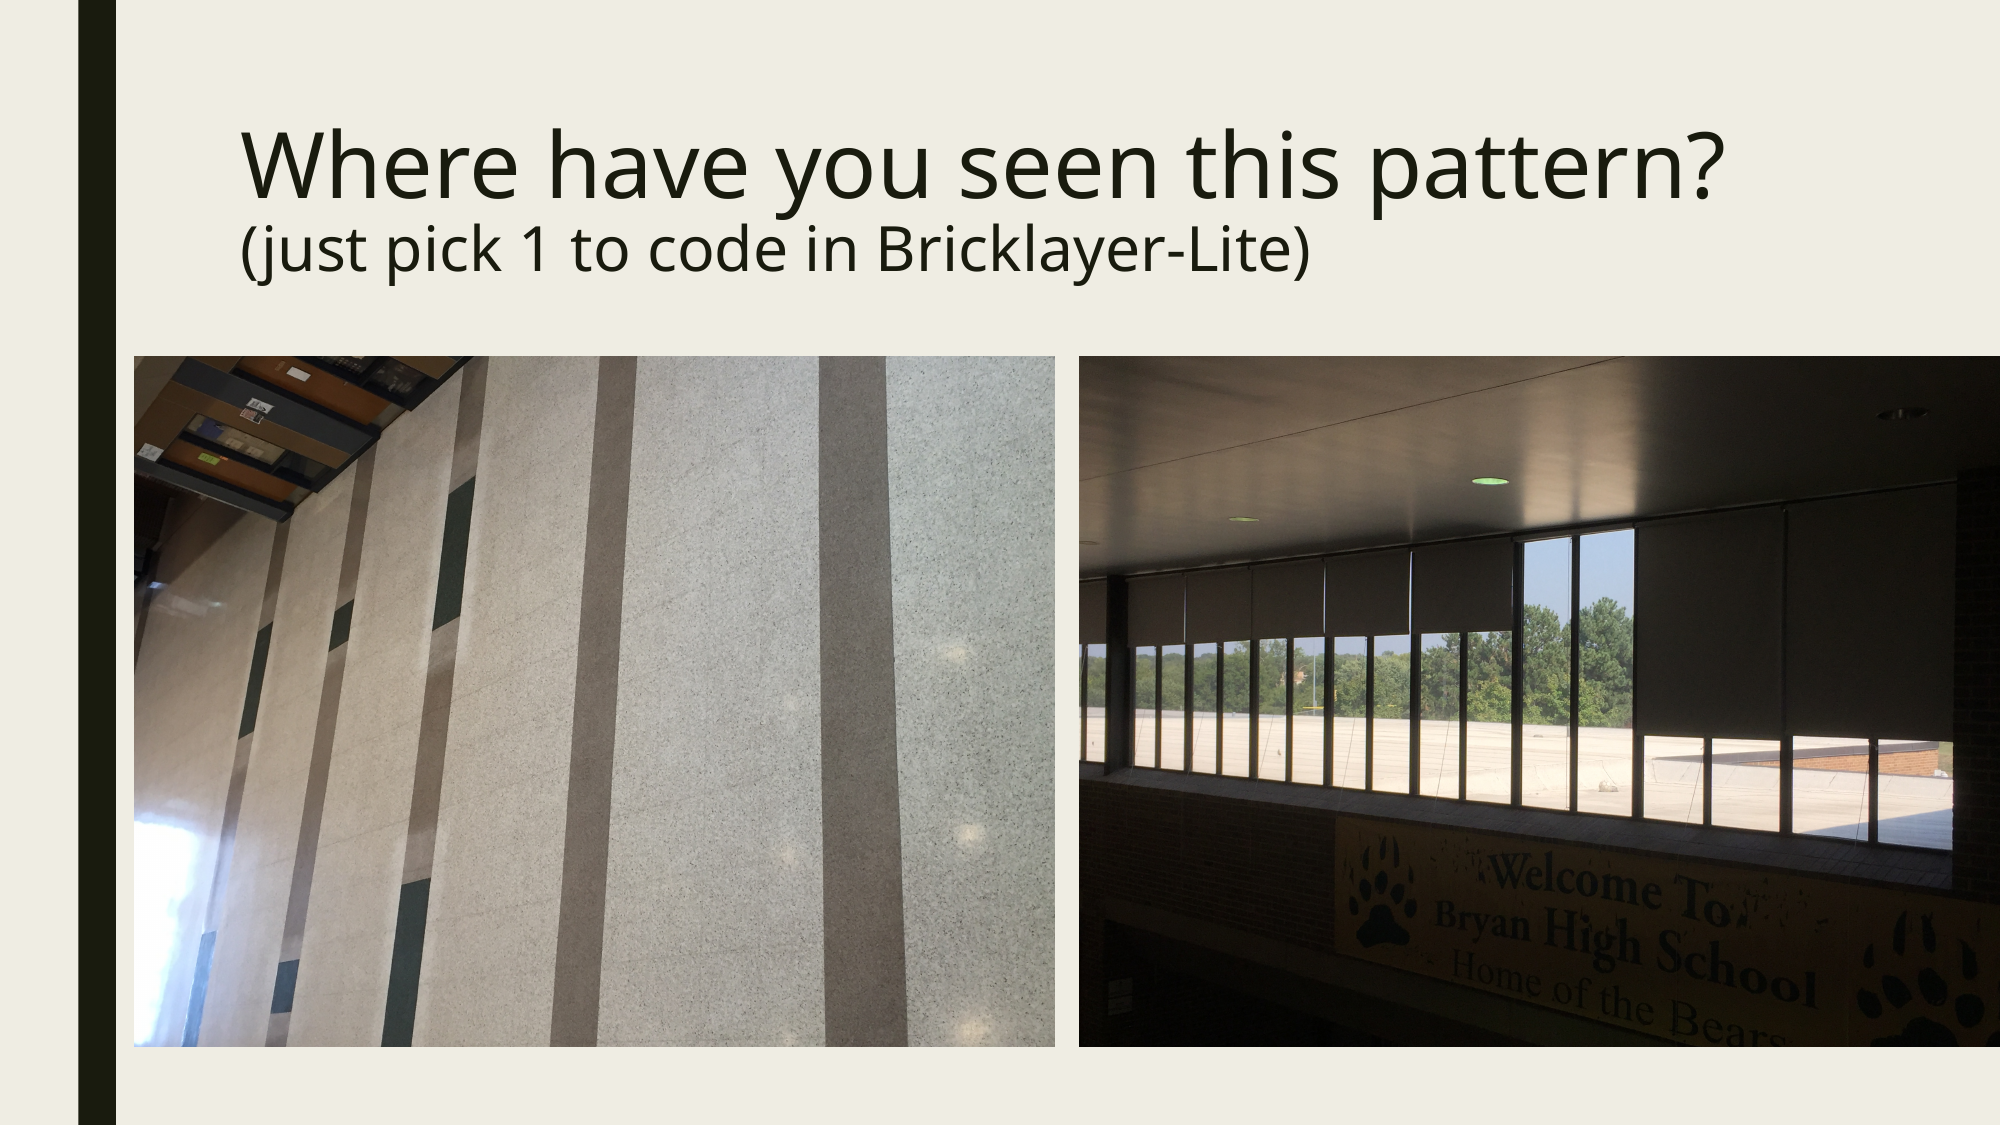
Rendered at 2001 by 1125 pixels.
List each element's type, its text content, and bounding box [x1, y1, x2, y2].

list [134, 356, 1055, 1047]
picture [1079, 356, 2000, 1047]
title Where have you seen this pattern? (just pick 1 to code in Bricklayer-Lite) [225, 112, 1800, 357]
